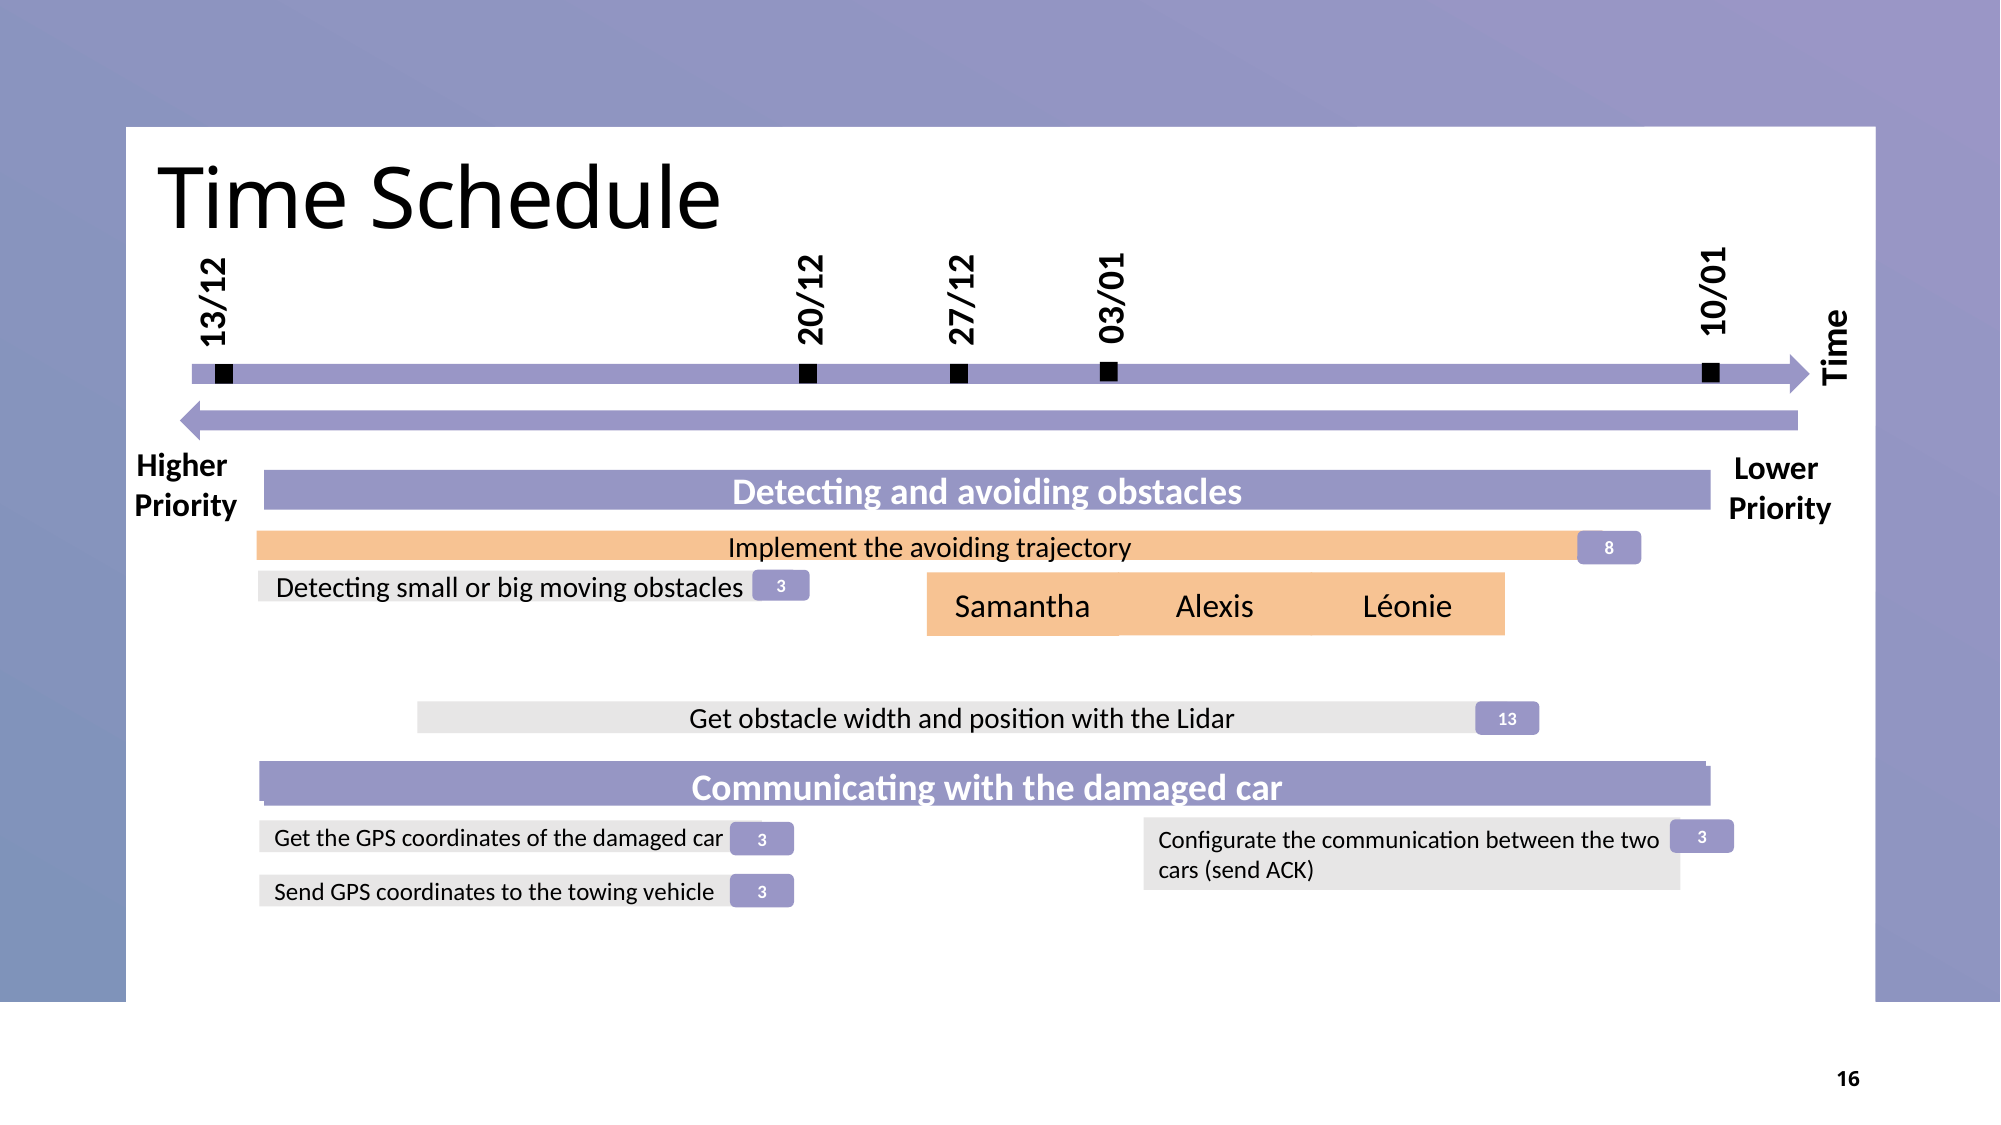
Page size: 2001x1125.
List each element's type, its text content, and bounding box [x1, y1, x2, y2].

text_box Configurate the communication between the two cars (send ACK) [1143, 816, 1682, 891]
text_box 13 [1474, 700, 1541, 736]
text_box 3 [751, 568, 811, 602]
text_box Higher Priority [117, 435, 255, 531]
text_box Send GPS coordinates to the towing vehicle [258, 874, 730, 907]
text_box Get obstacle width and position with the Lidar [416, 700, 1478, 734]
title Time Schedule [142, 143, 874, 257]
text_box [180, 152, 1863, 402]
text_box [178, 402, 1799, 435]
text_box Lower Priority [1711, 438, 1850, 534]
text_box Léonie [1313, 571, 1506, 636]
slide_number 16 [1788, 1050, 1875, 1110]
text_box Samantha [926, 571, 1120, 637]
text_box Communicating with the damaged car [263, 765, 1712, 807]
text_box Detecting and avoiding obstacles [263, 469, 1711, 511]
text_box [258, 760, 1707, 802]
text_box Alexis [1120, 571, 1313, 636]
text_box 3 [728, 872, 796, 909]
text_box Detecting small or big moving obstacles [257, 570, 755, 602]
text_box 8 [1576, 529, 1643, 566]
text_box Implement the avoiding trajectory [256, 530, 1579, 561]
text_box 3 [1668, 818, 1736, 854]
text_box 3 [728, 820, 796, 857]
text_box Get the GPS coordinates of the damaged car [258, 819, 763, 853]
